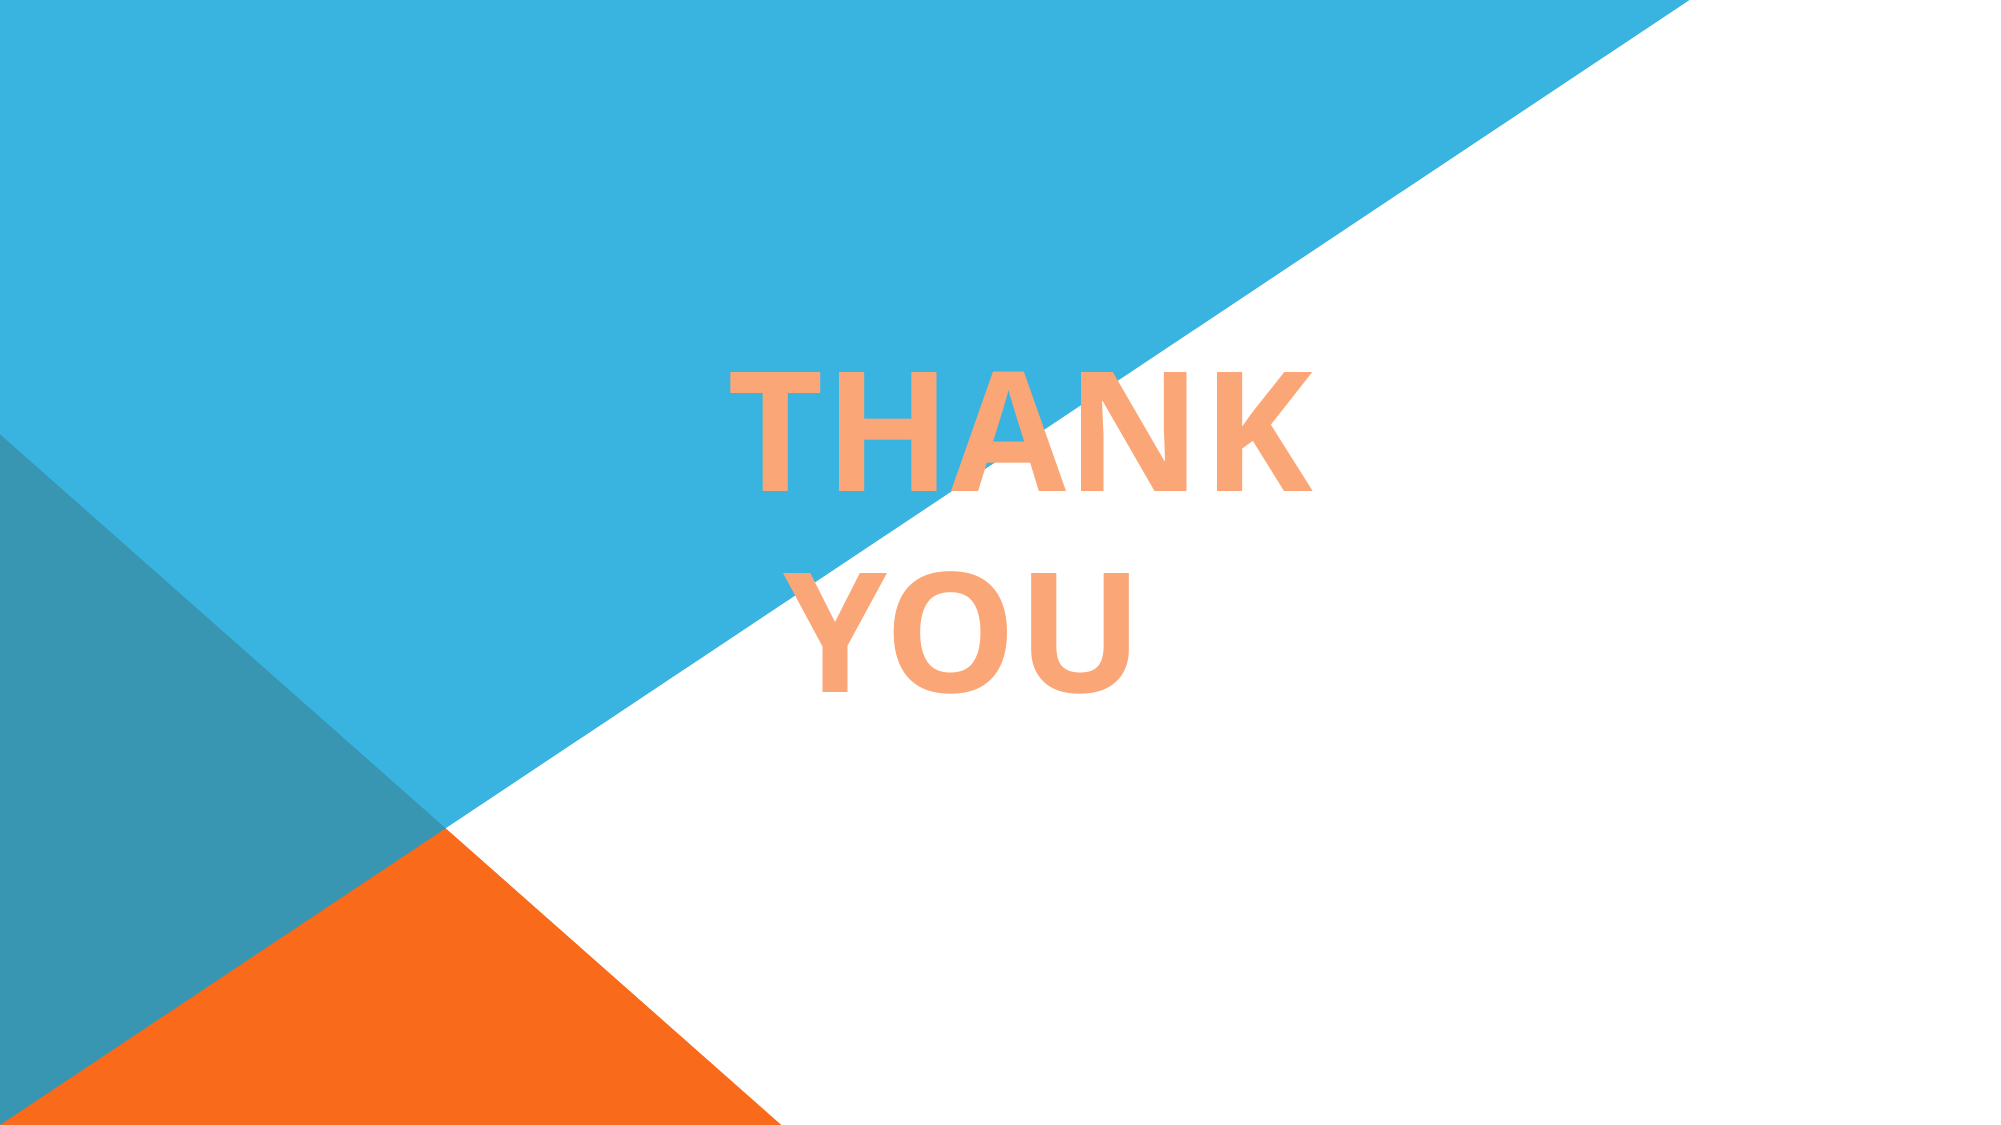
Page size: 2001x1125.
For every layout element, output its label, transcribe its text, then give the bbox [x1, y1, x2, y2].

list THANK YOU [712, 317, 1546, 863]
